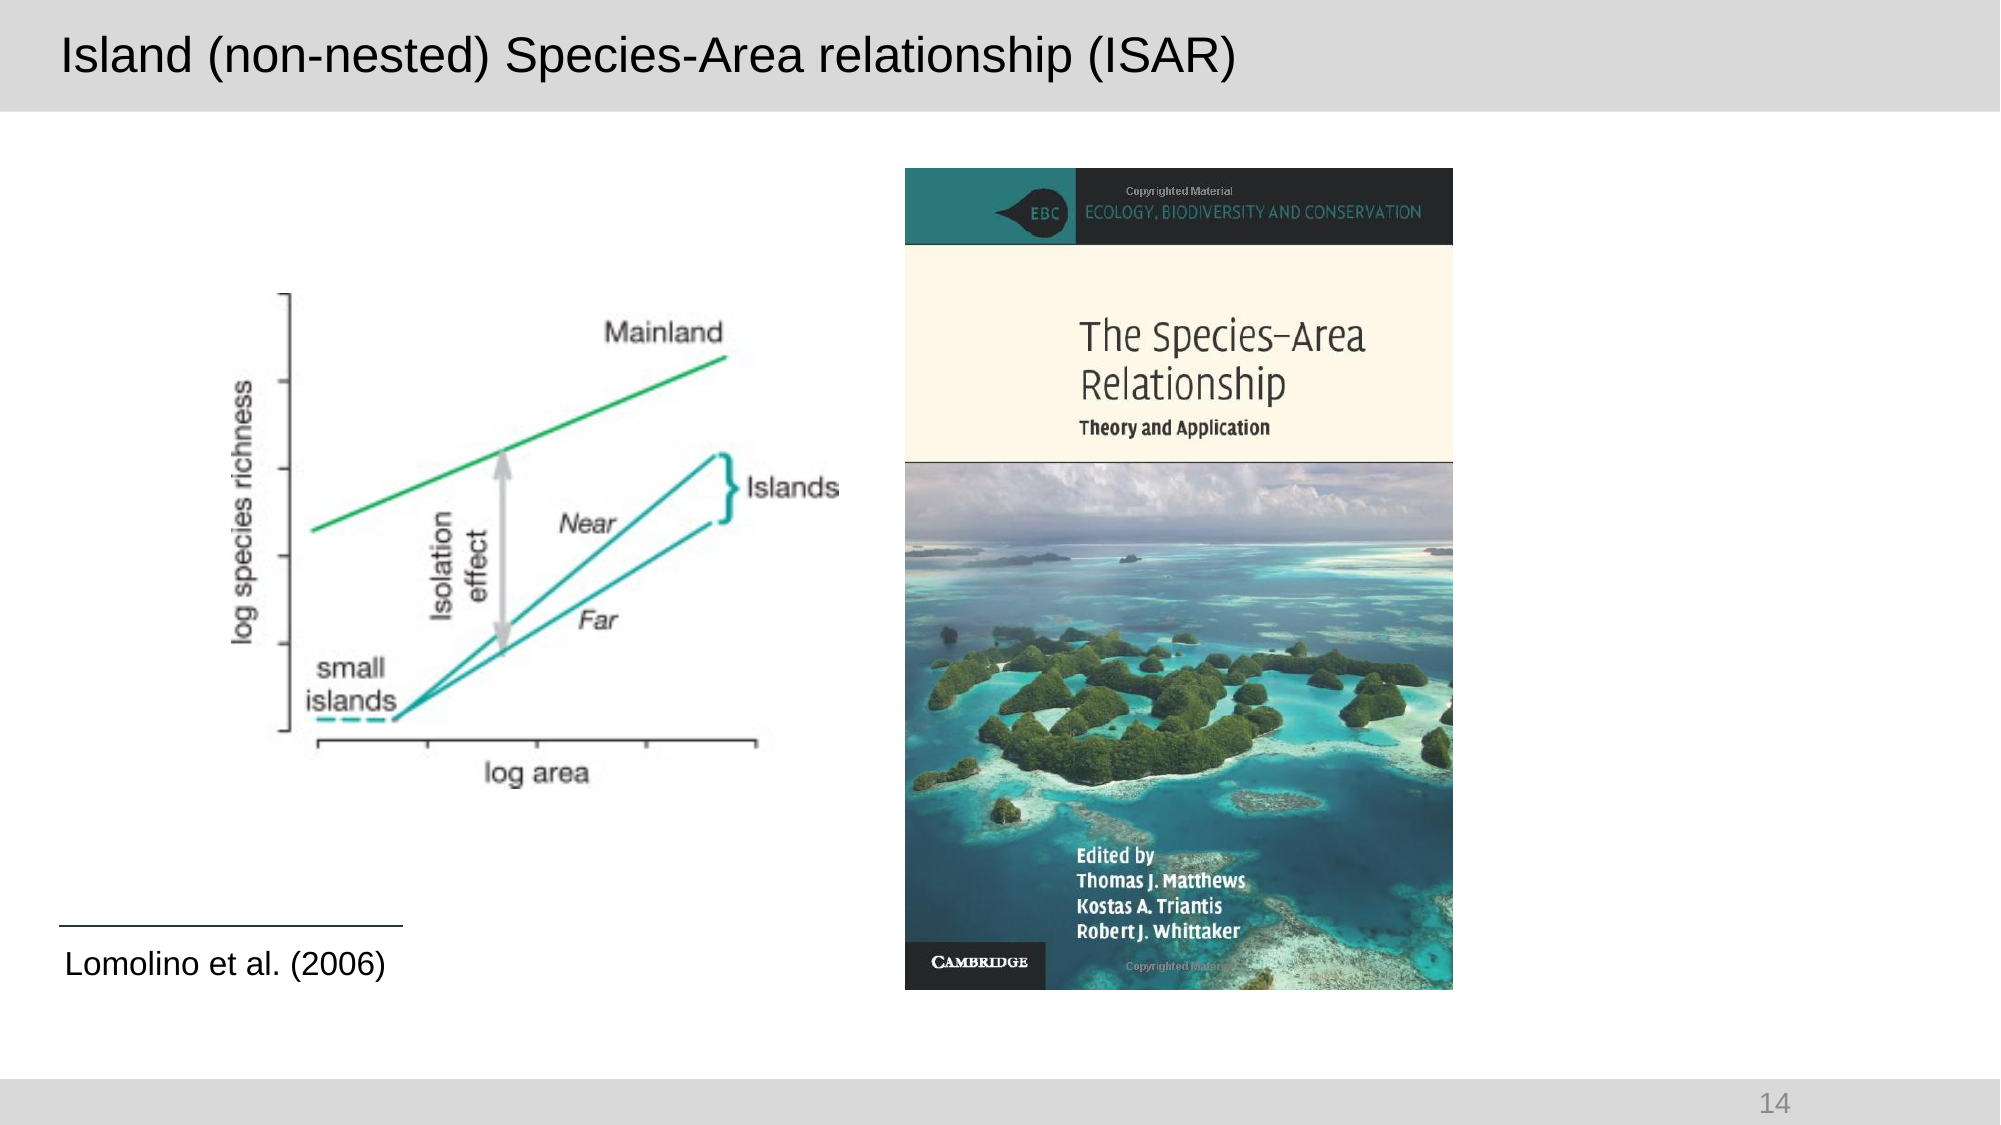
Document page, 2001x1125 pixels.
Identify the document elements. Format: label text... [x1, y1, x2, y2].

text_box Lomolino et al. (2006) [49, 934, 402, 990]
slide_number 14 [1550, 1079, 2000, 1125]
picture [231, 293, 839, 789]
picture [905, 168, 1453, 990]
footer [0, 1079, 1550, 1125]
title Island (non-nested) Species-Area relationship (ISAR) [0, 0, 2000, 112]
